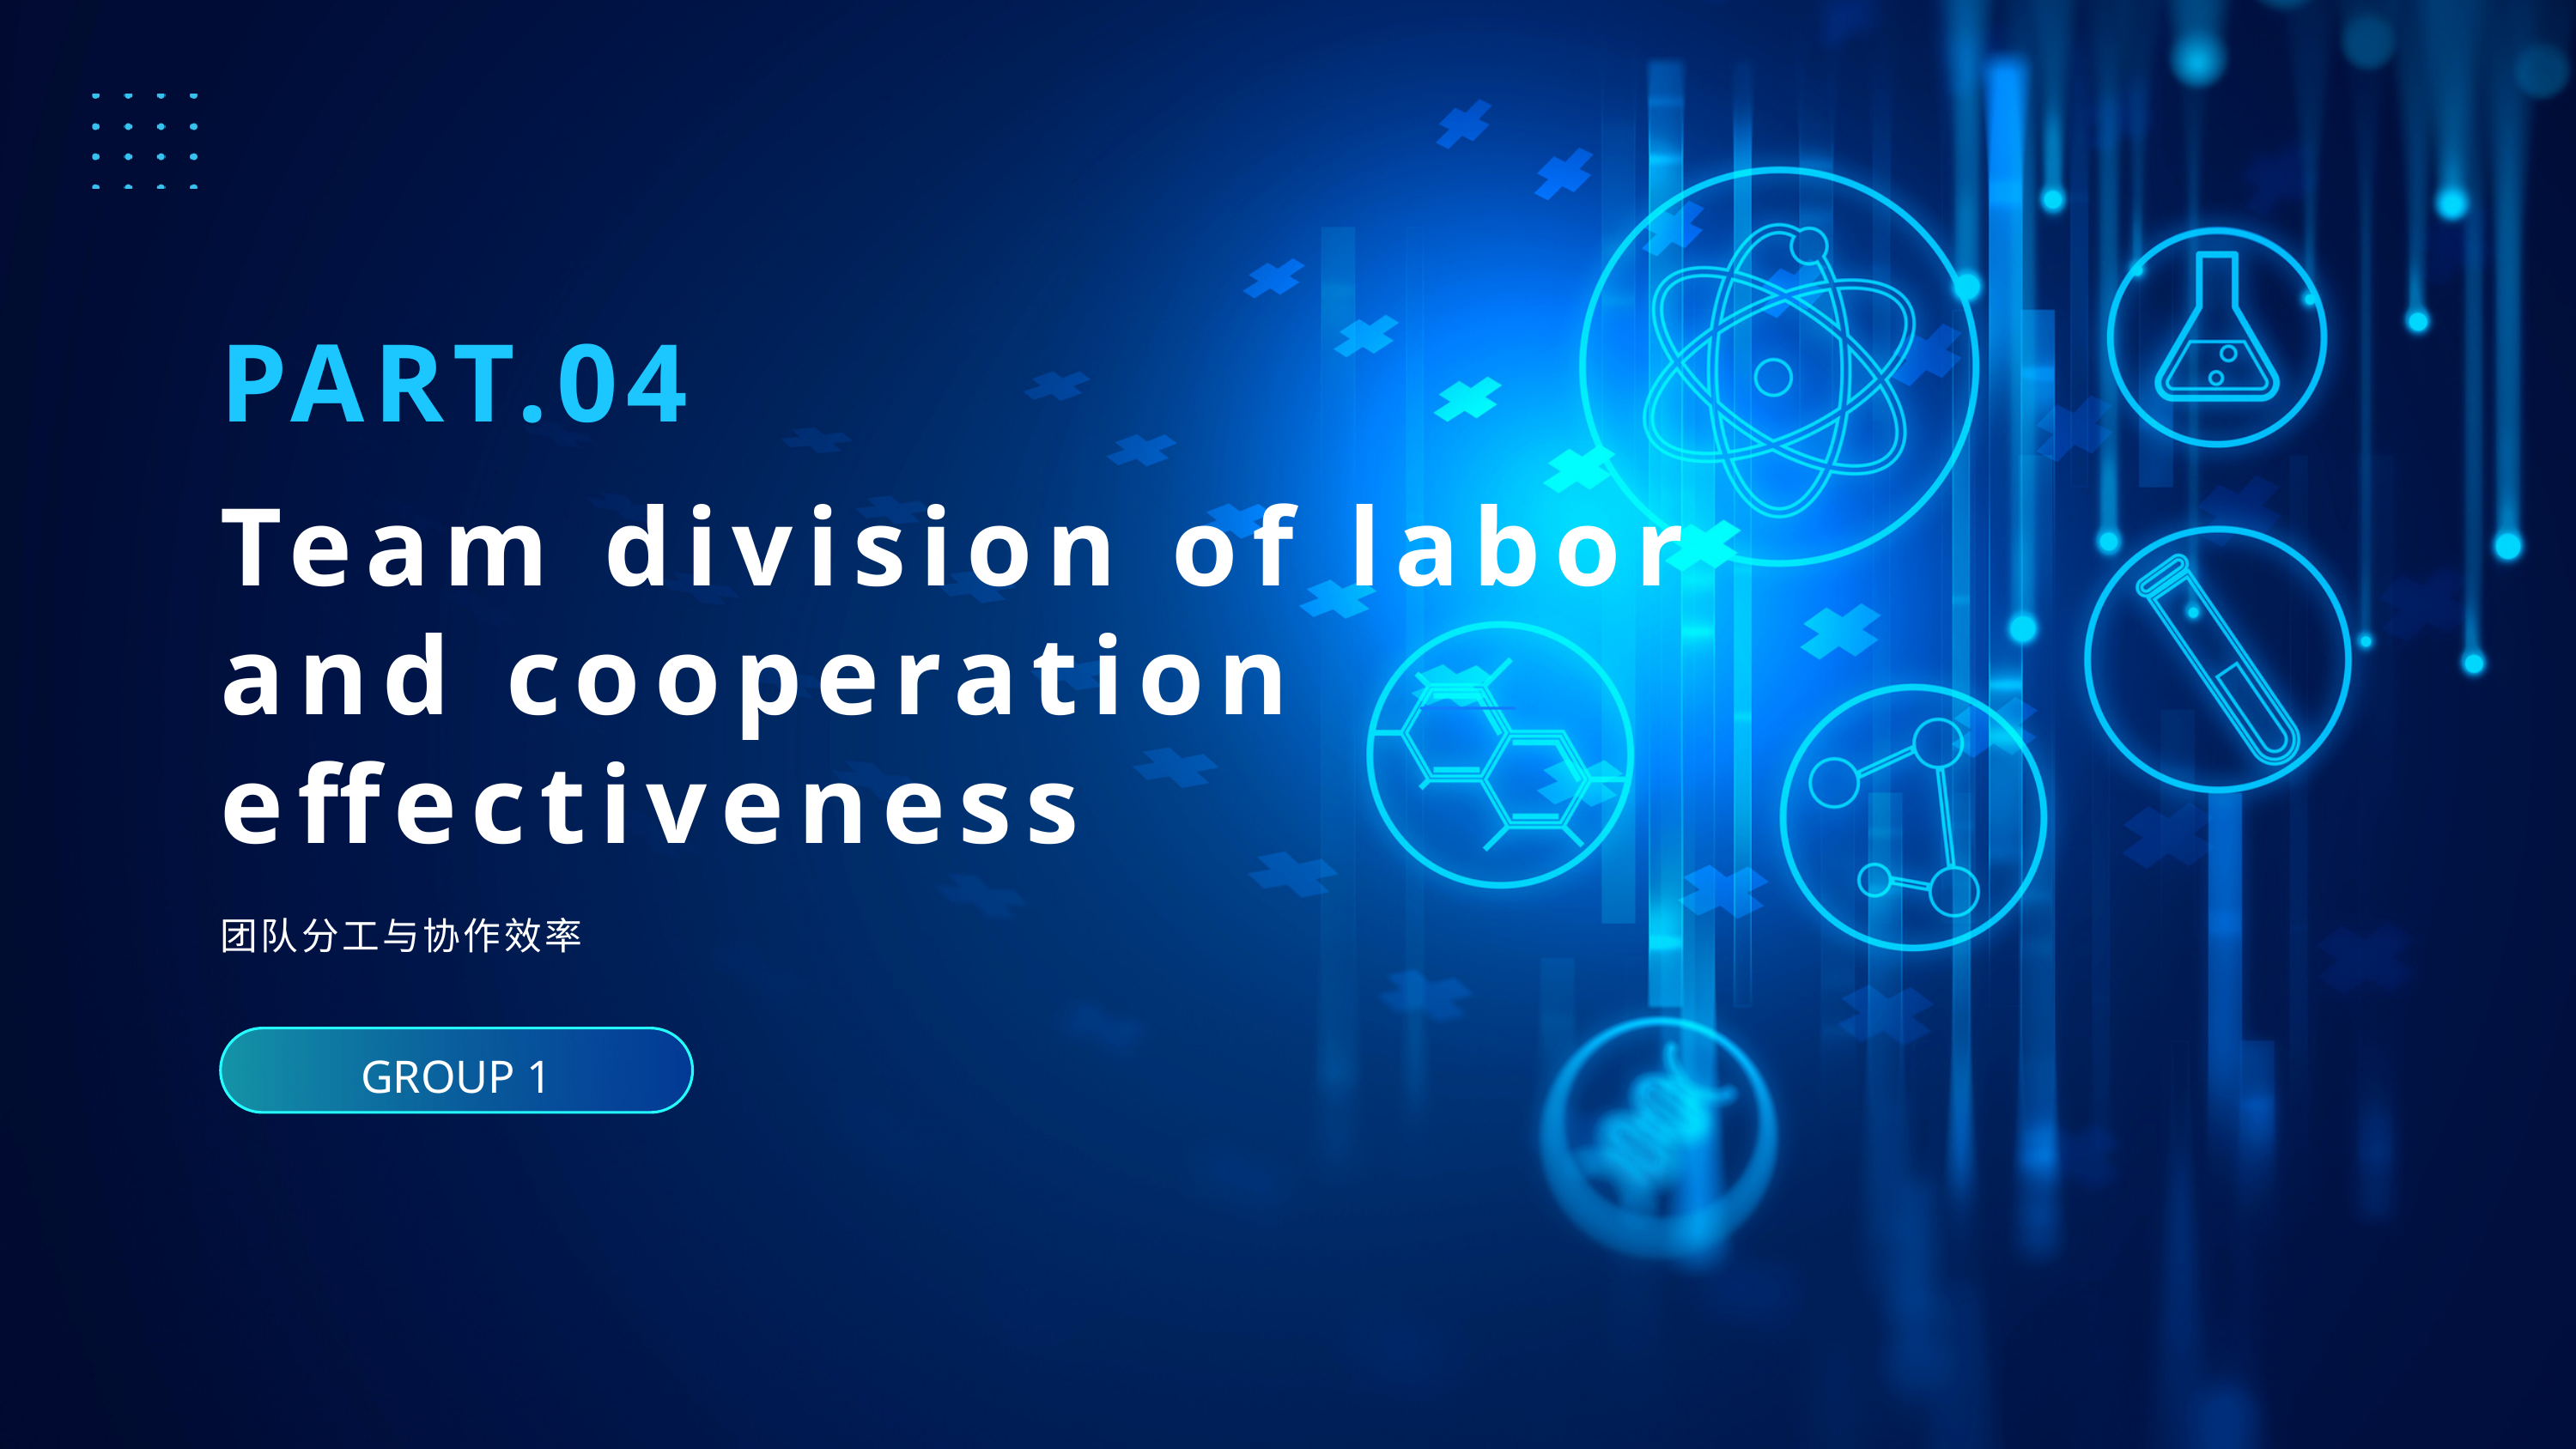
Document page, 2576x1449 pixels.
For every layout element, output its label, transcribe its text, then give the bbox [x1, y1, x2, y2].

text_box PART.04 [220, 293, 995, 444]
text_box [92, 94, 198, 189]
text_box Team division of labor and cooperation effectiveness [220, 478, 2502, 865]
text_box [220, 1028, 693, 1113]
text_box 团队分工与协作效率 [220, 900, 1203, 958]
text_box [0, 0, 2576, 1449]
